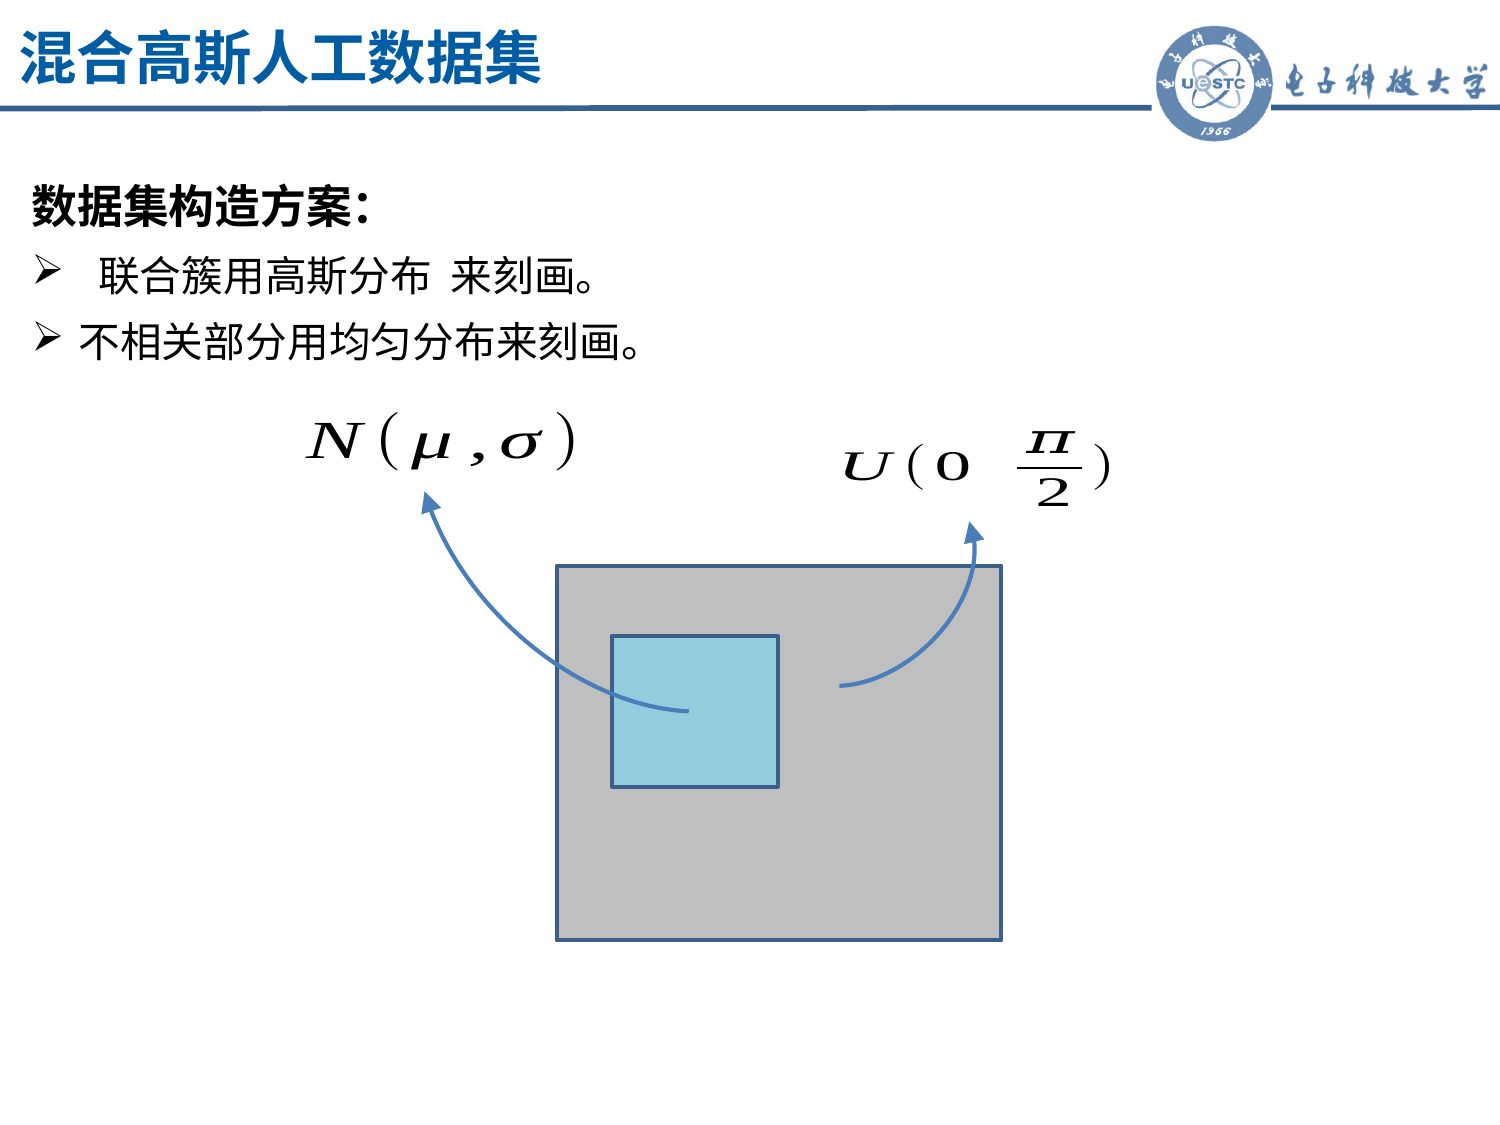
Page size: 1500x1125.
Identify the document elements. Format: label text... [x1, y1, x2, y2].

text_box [300, 337, 1117, 941]
list 混合高斯人工数据集 [3, 0, 1364, 79]
